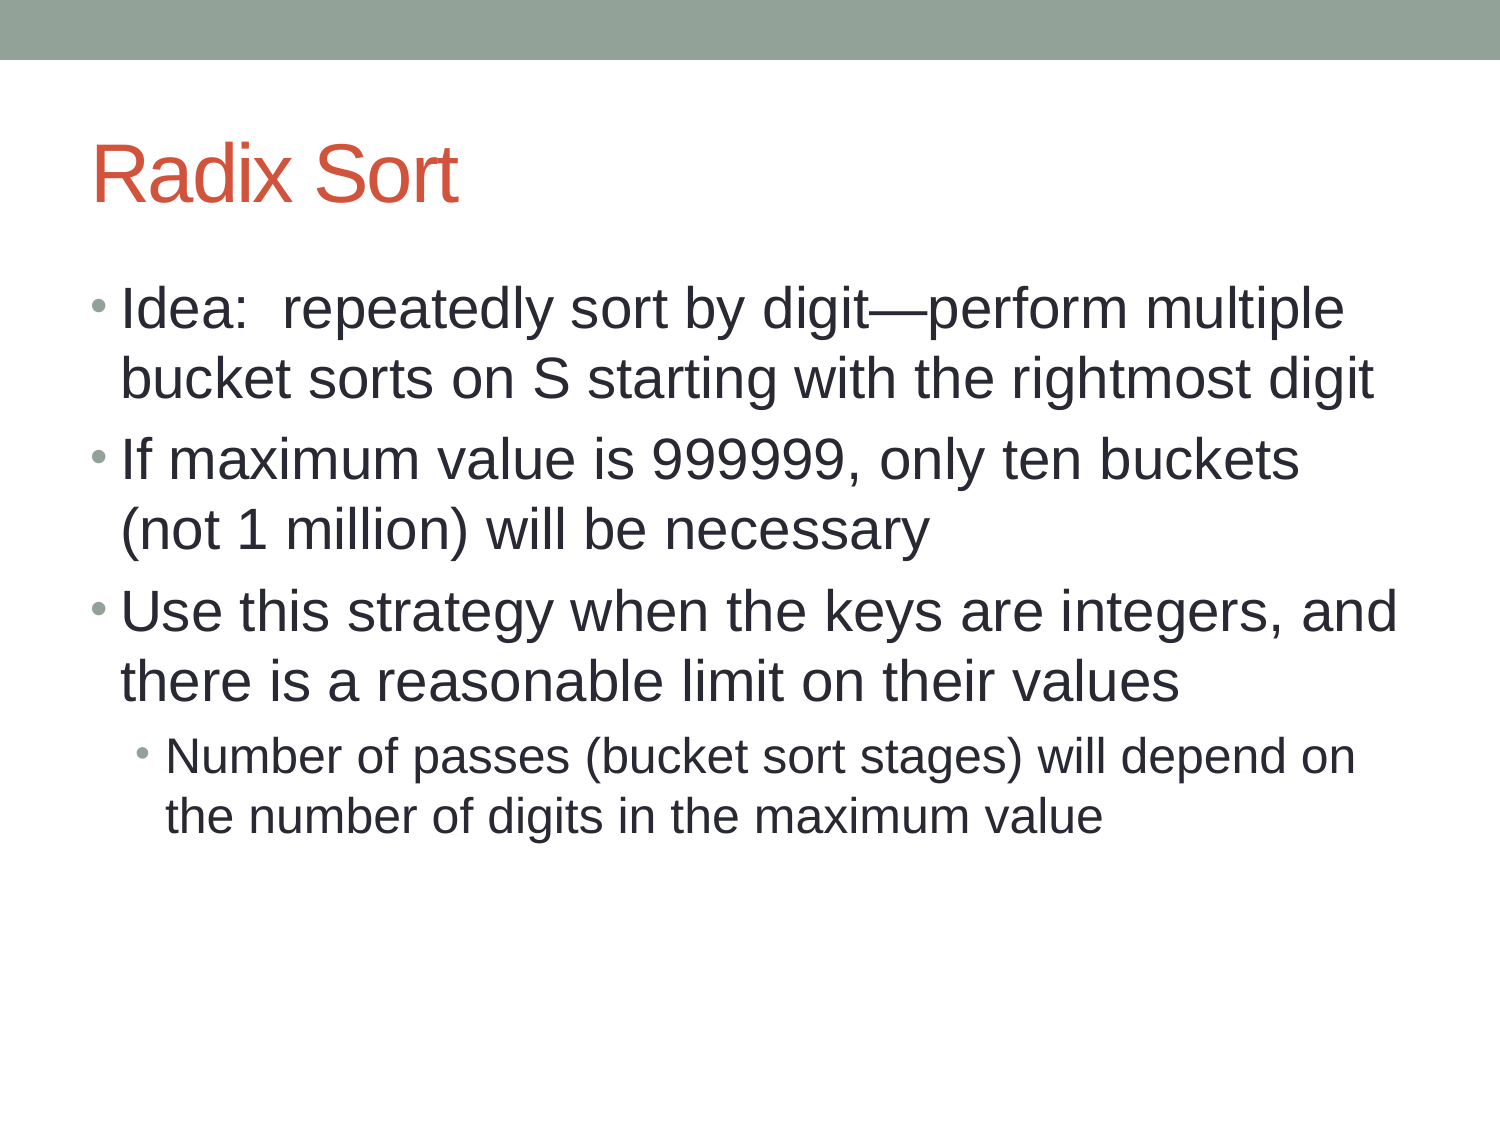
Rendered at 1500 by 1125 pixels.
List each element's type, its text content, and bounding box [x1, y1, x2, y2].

list Idea: repeatedly sort by digit—perform multiple bucket sorts on S starting with the rightmost digit If maximum value is 999999, only ten buckets (not 1 million) will be necessary Use this strategy when the keys are integers, and there is a reasonable limit on their values Number of passes (bucket sort stages) will depend on the number of digits in the maximum value [75, 262, 1425, 1063]
title Radix Sort [75, 87, 1425, 250]
